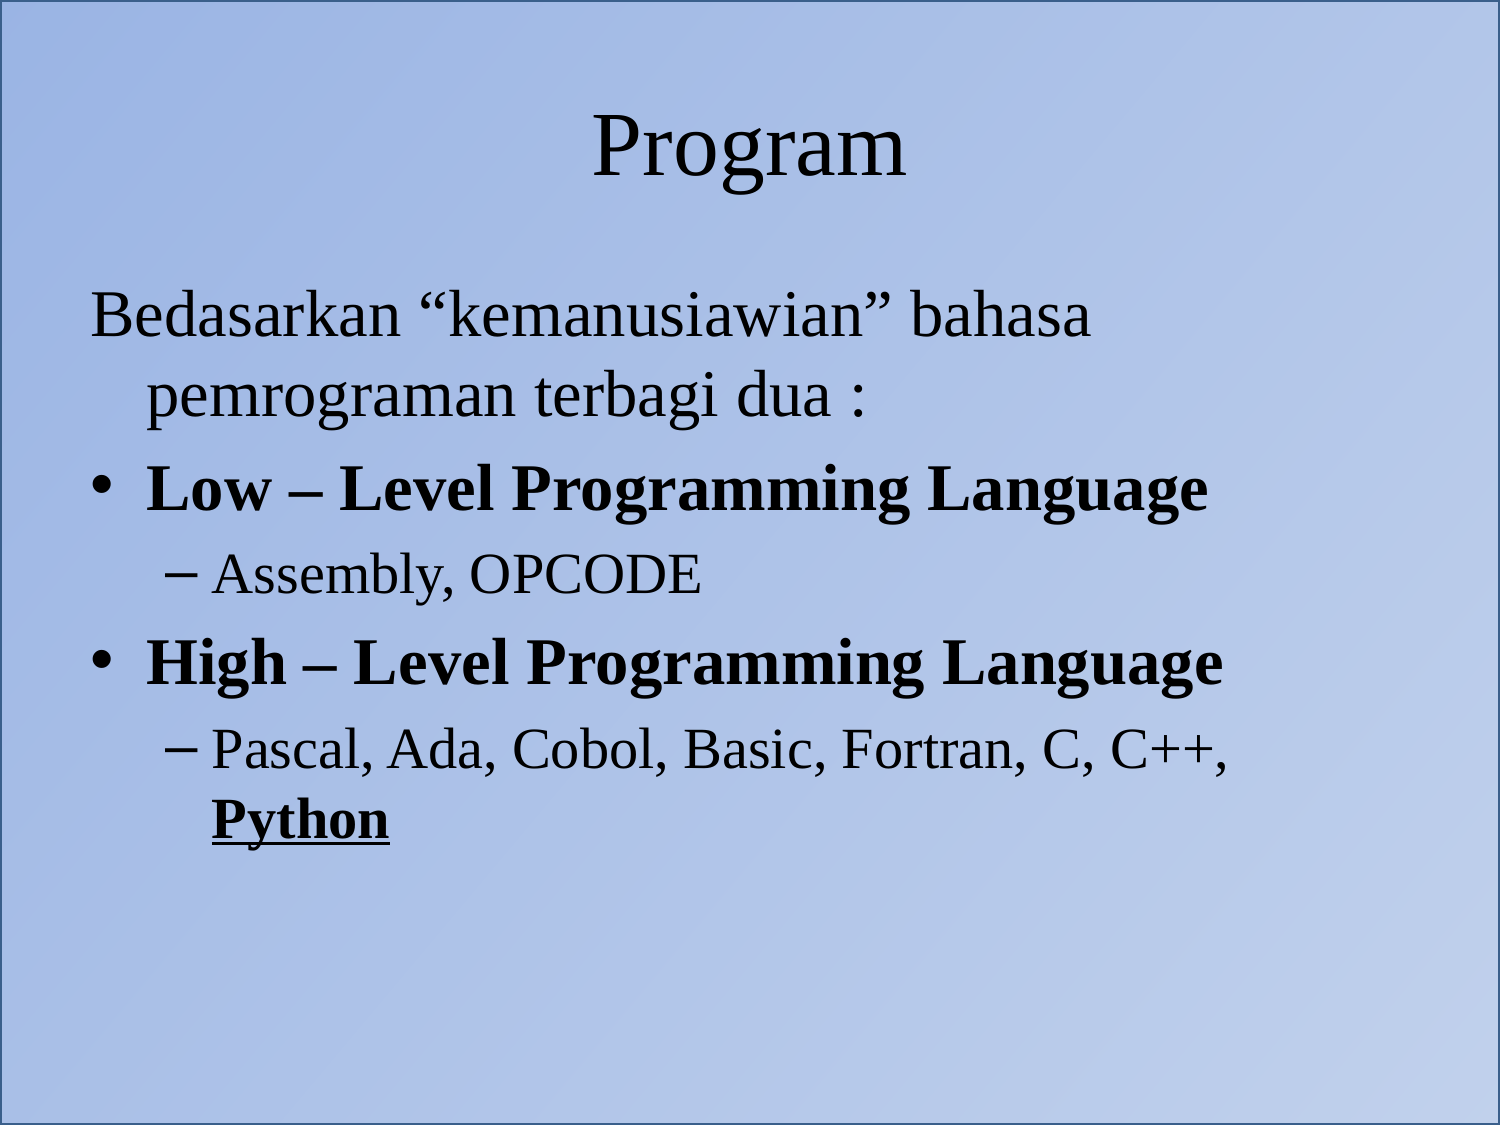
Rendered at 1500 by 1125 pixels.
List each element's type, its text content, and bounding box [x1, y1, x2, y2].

title Program [75, 45, 1425, 233]
list Bedasarkan “kemanusiawian” bahasa pemrograman terbagi dua : Low – Level Programming Language Assembly, OPCODE High – Level Programming Language Pascal, Ada, Cobol, Basic, Fortran, C, C++, Python [75, 262, 1425, 1005]
